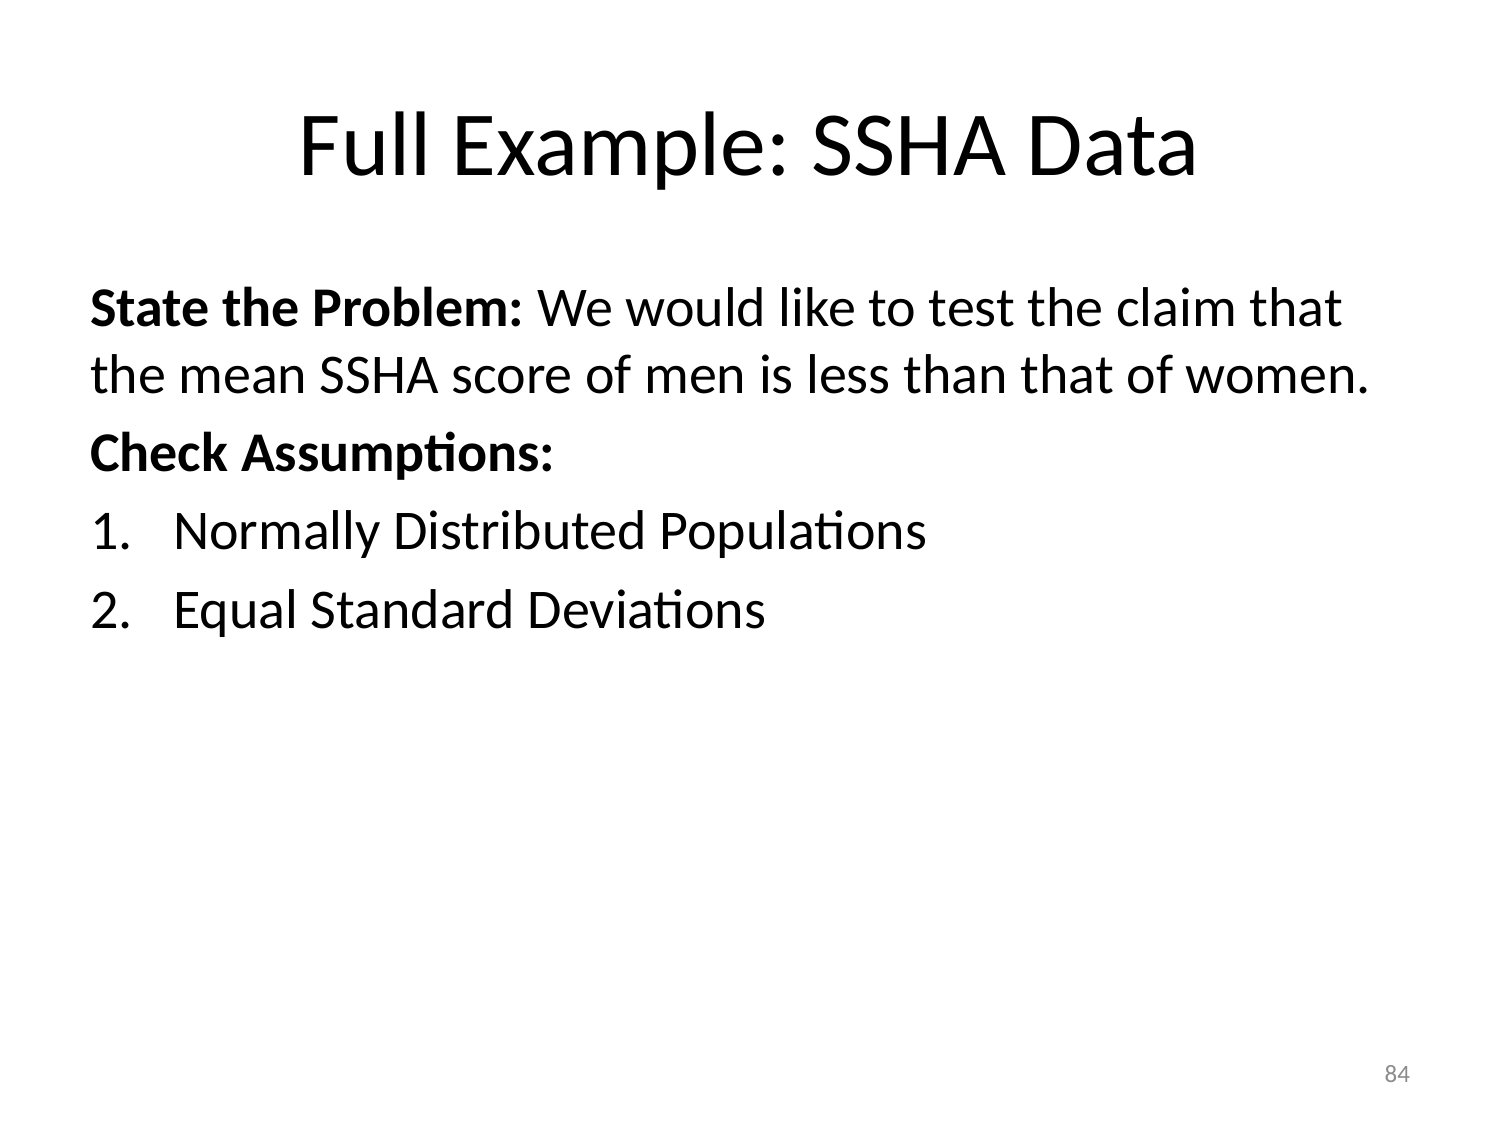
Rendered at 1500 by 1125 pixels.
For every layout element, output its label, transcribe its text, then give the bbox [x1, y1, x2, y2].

slide_number 84 [1074, 1042, 1425, 1103]
list State the Problem: We would like to test the claim that the mean SSHA score of men is less than that of women. Check Assumptions: Normally Distributed Populations Equal Standard Deviations [75, 262, 1425, 650]
title Full Example: SSHA Data [75, 45, 1425, 233]
